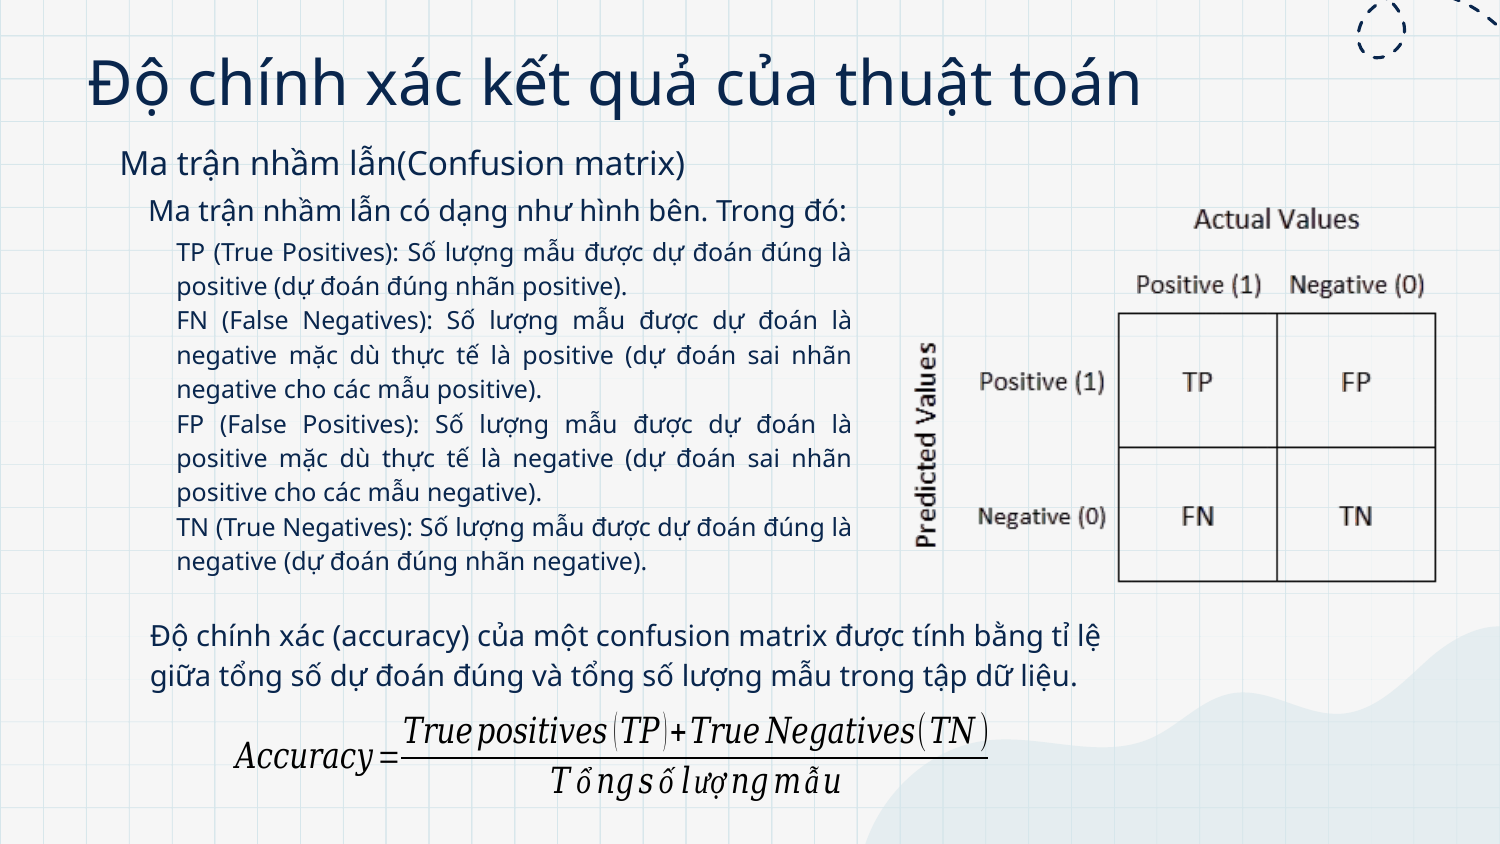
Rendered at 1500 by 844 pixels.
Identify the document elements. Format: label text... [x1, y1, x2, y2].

subtitle Ma trận nhầm lẫn có dạng như hình bên. Trong đó: TP (True Positives): Số lượng mẫu được dự đoán đúng là positive (dự đoán đúng nhãn positive). FN (False Negatives): Số lượng mẫu được dự đoán là negative mặc dù thực tế là positive (dự đoán sai nhãn negative cho các mẫu positive). FP (False Positives): Số lượng mẫu được dự đoán là positive mặc dù thực tế là negative (dự đoán sai nhãn positive cho các mẫu negative). TN (True Negatives): Số lượng mẫu được dự đoán đúng là negative (dự đoán đúng nhãn negative). [124, 172, 869, 597]
subtitle Ma trận nhầm lẫn(Confusion matrix) [85, 121, 1264, 187]
subtitle Ma trận nhầm lẫn có dạng như hình bên. Trong đó: TP (True Positives): Số lượng mẫu được dự đoán đúng là positive (dự đoán đúng nhãn positive). FN (False Negatives): Số lượng mẫu được dự đoán là negative mặc dù thực tế là positive (dự đoán sai nhãn negative cho các mẫu positive). FP (False Positives): Số lượng mẫu được dự đoán là positive mặc dù thực tế là negative (dự đoán sai nhãn positive cho các mẫu negative). TN (True Negatives): Số lượng mẫu được dự đoán đúng là negative (dự đoán đúng nhãn negative). [124, 708, 869, 733]
title Độ chính xác kết quả của thuật toán [72, 28, 1337, 123]
subtitle Độ chính xác (accuracy) của một confusion matrix được tính bằng tỉ lệ giữa tổng số dự đoán đúng và tổng số lượng mẫu trong tập dữ liệu. [115, 597, 1180, 708]
picture [0, 0, 1500, 844]
